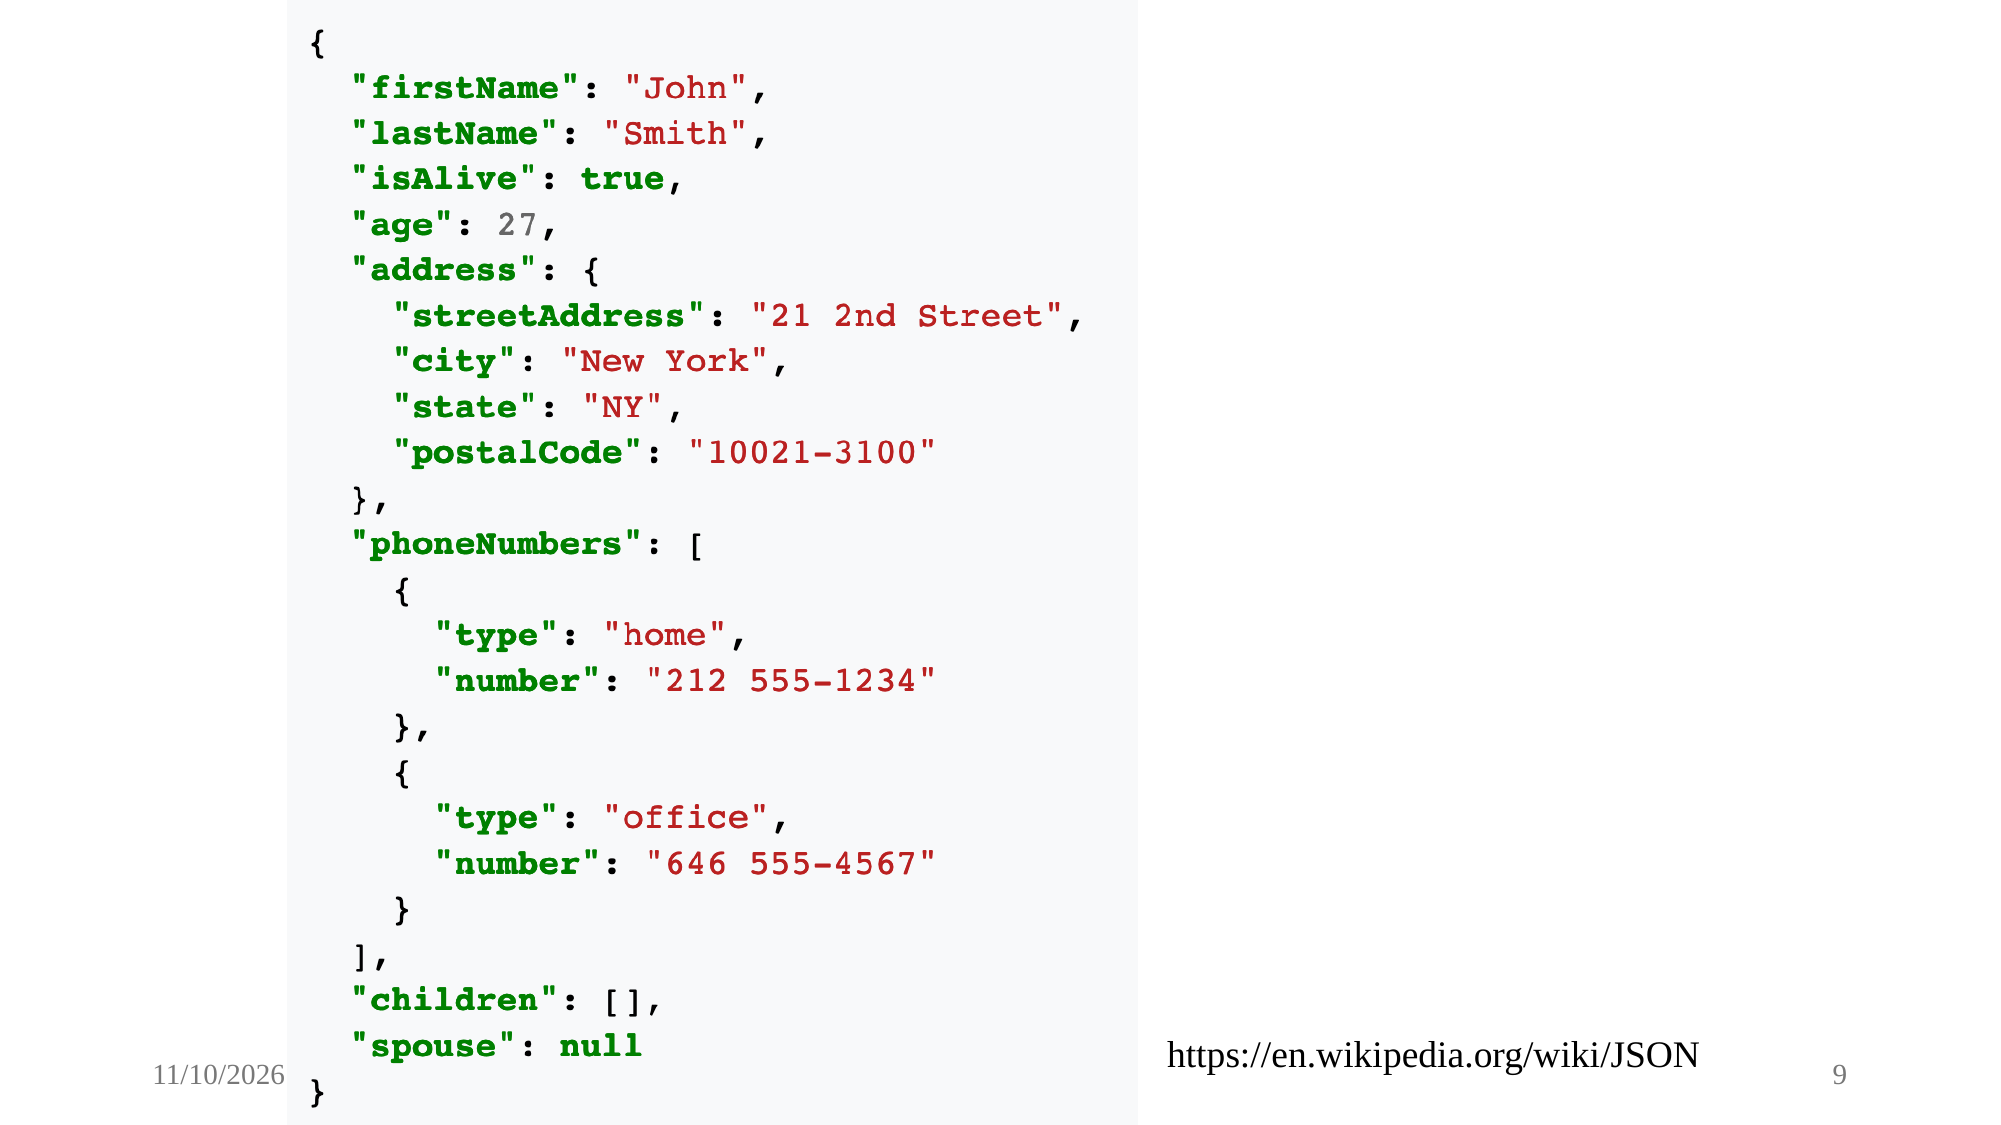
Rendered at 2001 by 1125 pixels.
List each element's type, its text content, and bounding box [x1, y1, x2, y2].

slide_number 9 [1412, 1042, 1863, 1103]
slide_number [137, 1042, 286, 1103]
picture [286, 0, 1138, 1125]
footer ecs36b, Spring 2020 [1138, 1042, 1338, 1103]
text_box https://en.wikipedia.org/wiki/JSON [1152, 1023, 1716, 1083]
